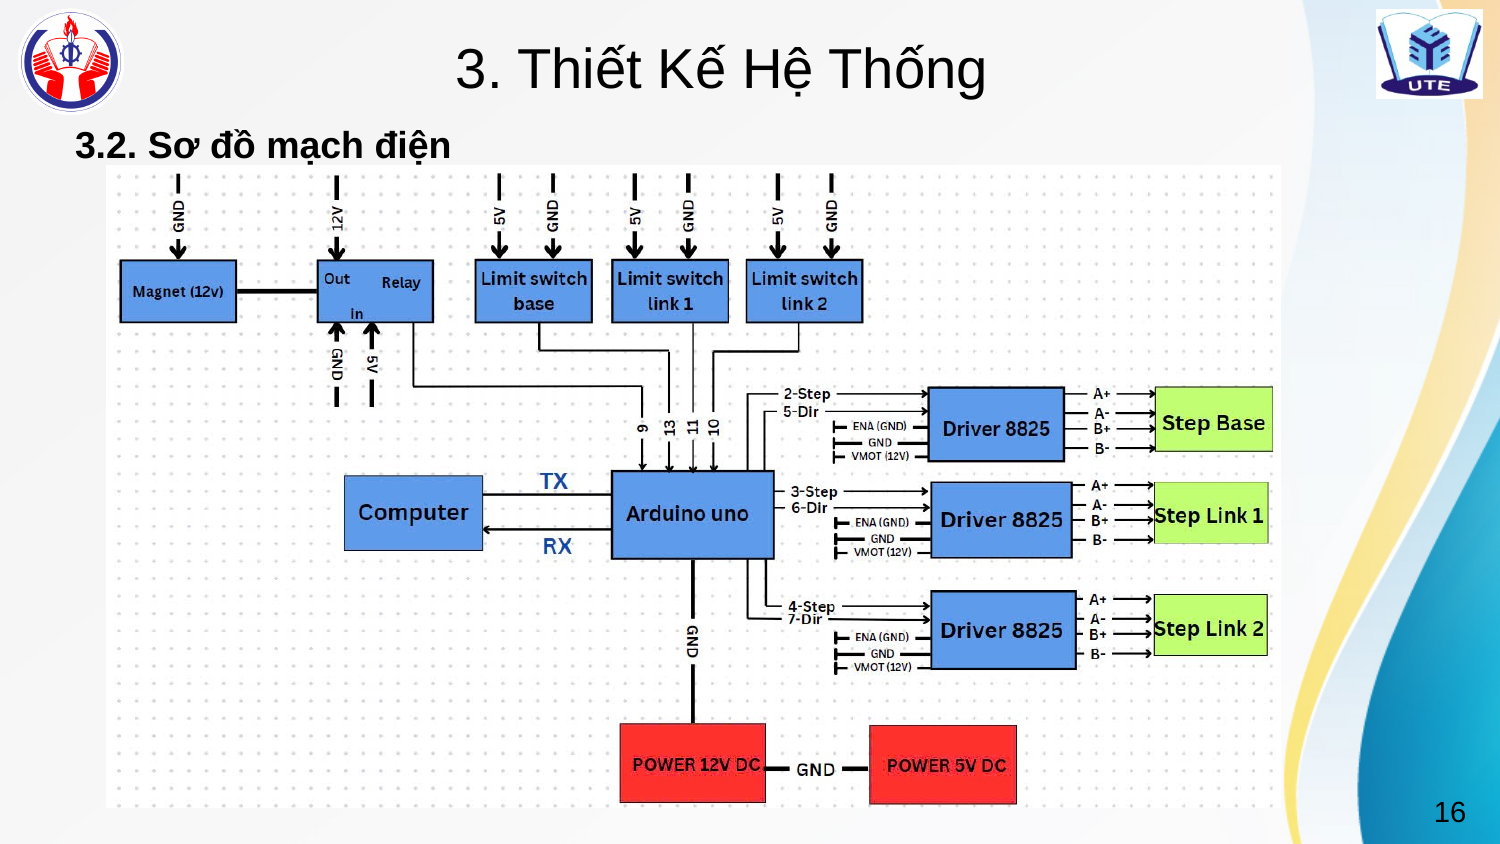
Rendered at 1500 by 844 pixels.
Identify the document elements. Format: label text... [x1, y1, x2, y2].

title 3. Thiết Kế Hệ Thống [440, 30, 1195, 103]
picture [0, 0, 1500, 844]
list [106, 165, 1281, 809]
text_box [1419, 785, 1486, 836]
text_box 3.2. Sơ đồ mạch điện [60, 90, 539, 174]
